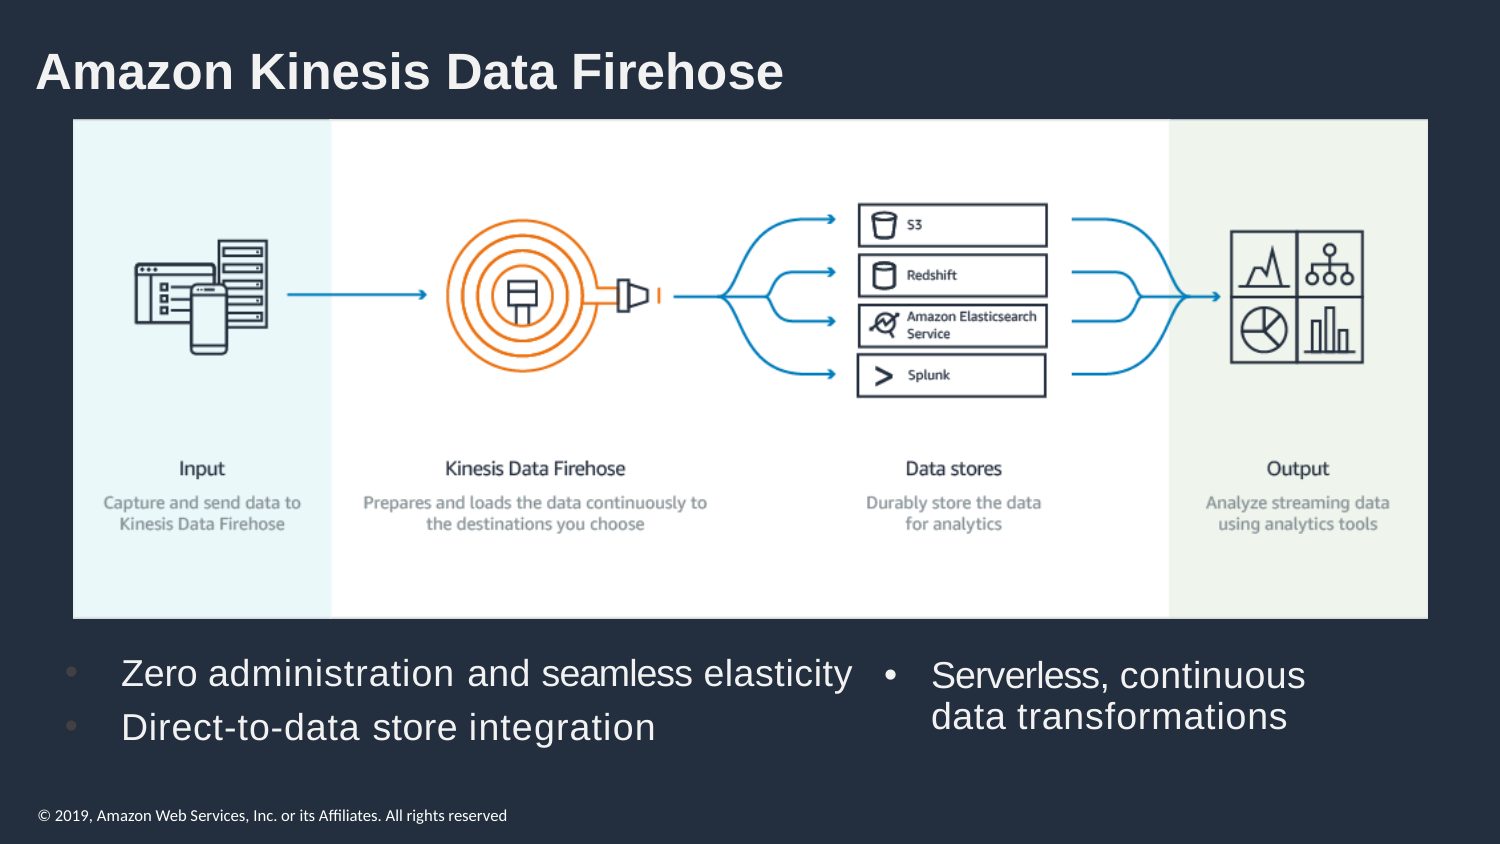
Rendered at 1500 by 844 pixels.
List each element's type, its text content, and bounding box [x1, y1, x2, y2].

title Amazon Kinesis Data Firehose [33, 0, 1468, 140]
picture [72, 119, 1428, 620]
text_box Serverless, continuous data transformations [854, 632, 1400, 762]
text_box Zero administration and seamless elasticity Direct-to-data store integration [62, 638, 854, 748]
